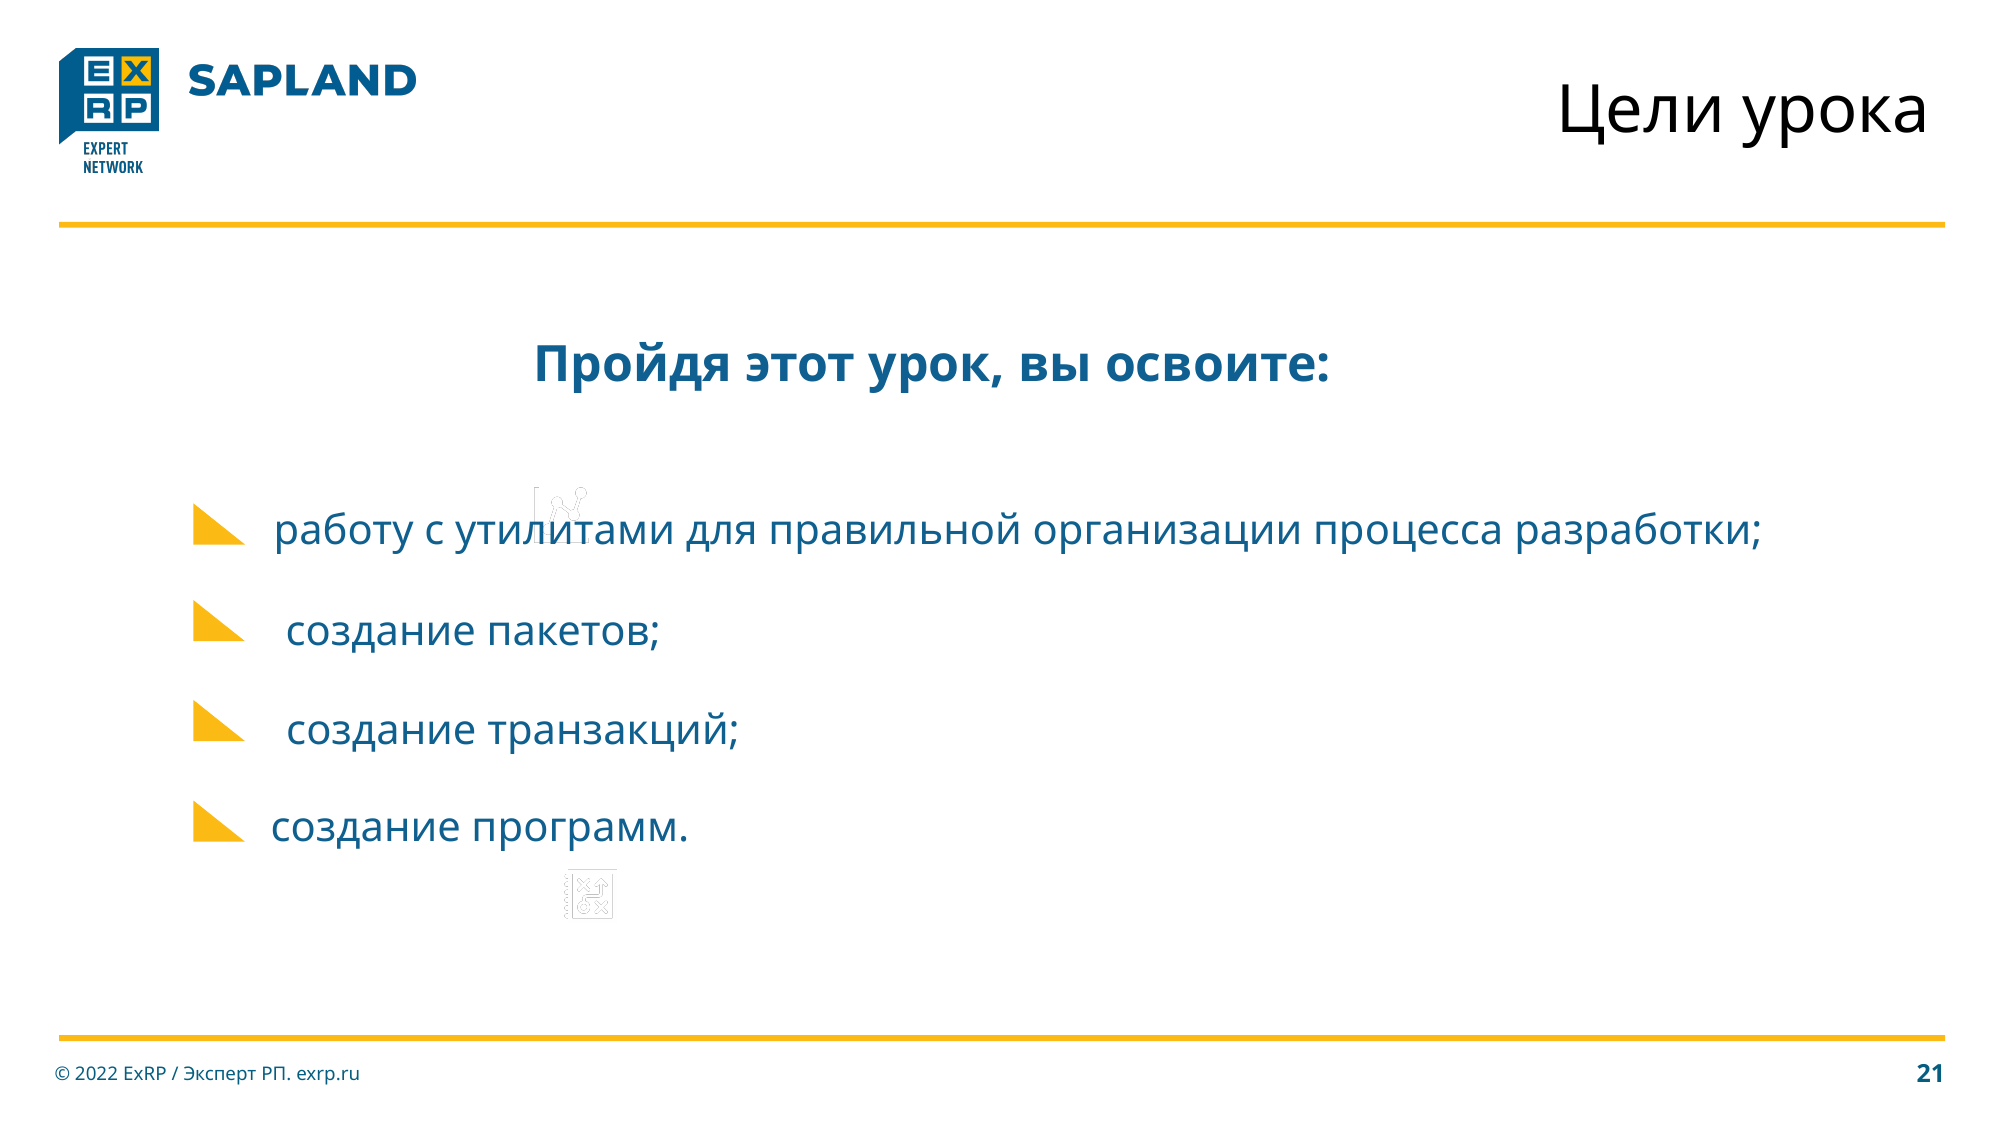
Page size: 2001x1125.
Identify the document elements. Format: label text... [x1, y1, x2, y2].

picture [59, 48, 74, 60]
text_box [193, 699, 246, 742]
text_box создание пакетов; [226, 596, 661, 662]
text_box [193, 600, 226, 642]
picture [122, 57, 150, 85]
picture [85, 94, 113, 122]
text_box Пройдя этот урок, вы освоите: [518, 324, 1502, 399]
picture [122, 94, 150, 122]
title Цели урока [1429, 17, 1946, 213]
picture [523, 477, 599, 553]
text_box создание программ. [252, 792, 701, 858]
picture [552, 858, 628, 934]
picture [104, 163, 108, 173]
text_box [193, 800, 246, 842]
slide_number 21 [1862, 1044, 1961, 1105]
text_box работу с утилитами для правильной организации процесса разработки; [219, 495, 1774, 560]
text_box [193, 503, 219, 545]
footer © 2022 ExRP / Эксперт РП. exrp.ru [39, 1042, 468, 1103]
text_box создание транзакций; [258, 695, 740, 760]
picture [85, 57, 113, 85]
picture [59, 132, 159, 173]
picture [189, 64, 416, 96]
